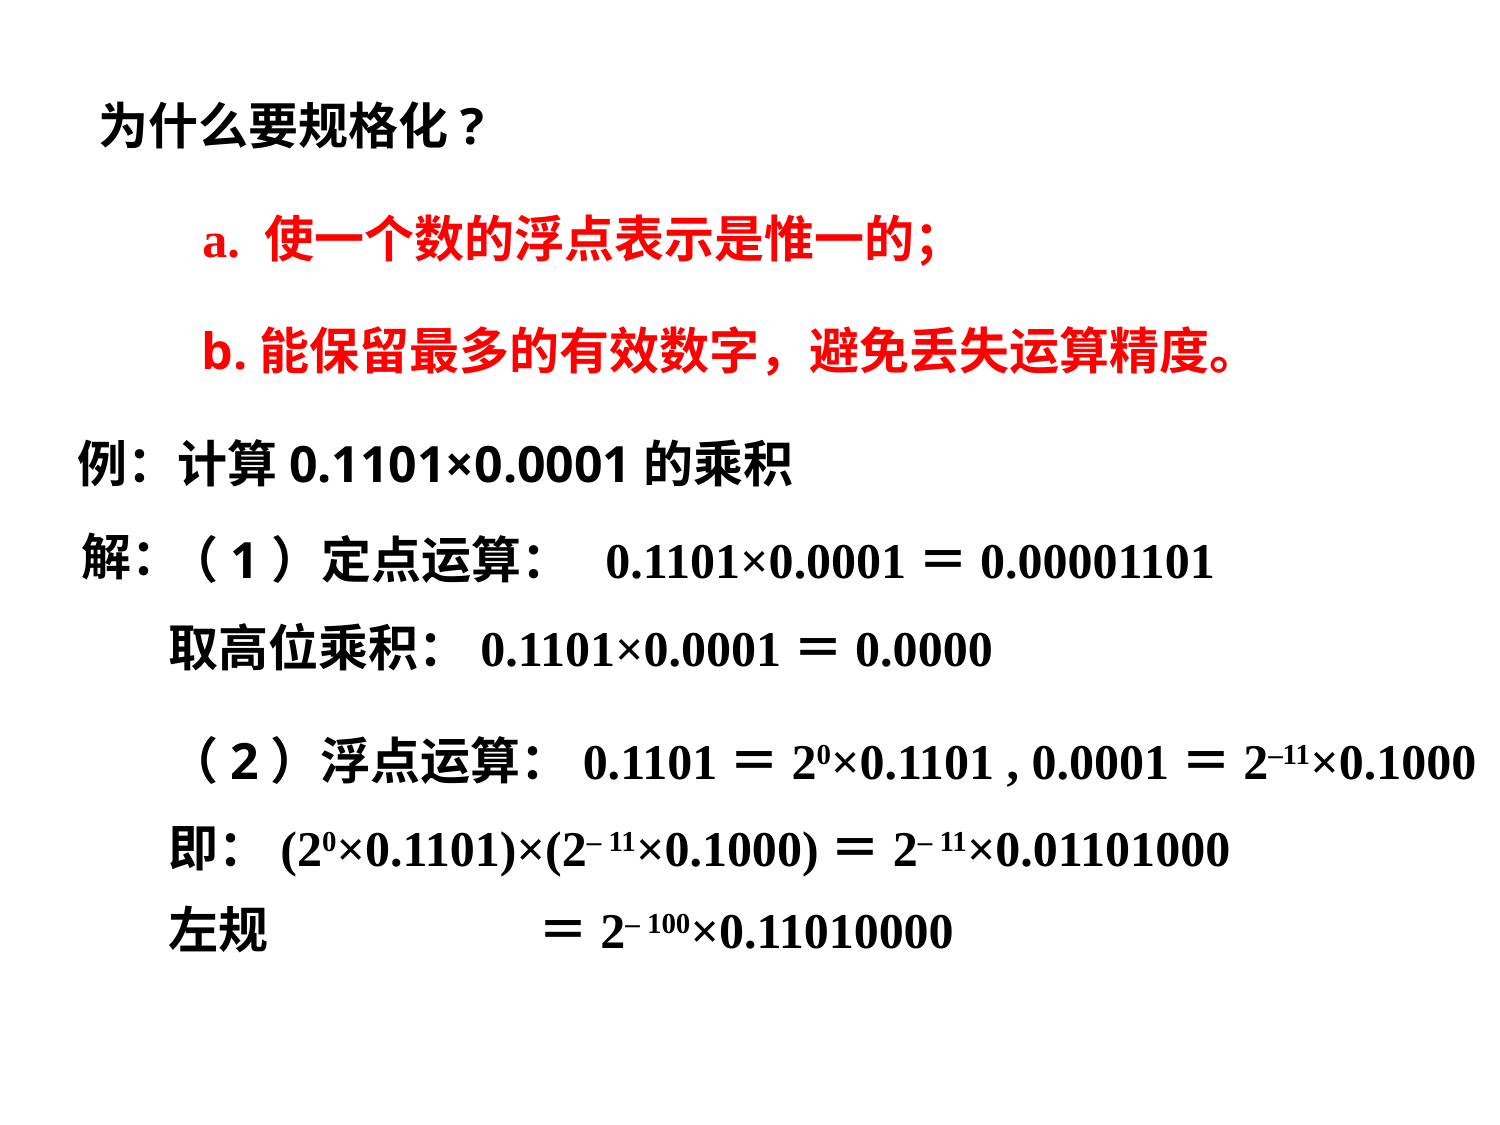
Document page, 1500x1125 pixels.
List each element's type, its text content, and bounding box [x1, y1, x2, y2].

text_box 例：计算0.1101×0.0001的乘积 [62, 424, 1042, 500]
text_box a. 使一个数的浮点表示是惟一的； [187, 199, 975, 275]
text_box b.能保留最多的有效数字，避免丢失运算精度。 [186, 312, 1275, 388]
text_box 左规 ＝2– 100×0.11010000 [153, 896, 1500, 961]
text_box （2）浮点运算：0.1101＝20×0.1101 , 0.0001＝2–11×0.1000 [153, 721, 1500, 797]
text_box 取高位乘积：0.1101×0.0001＝0.0000 [153, 608, 1236, 684]
text_box （1）定点运算： 0.1101×0.0001＝0.00001101 [153, 521, 1331, 596]
text_box 解： [66, 517, 197, 593]
text_box 为什么要规格化? [83, 87, 499, 163]
text_box 即：(20×0.1101)×(2– 11×0.1000)＝2– 11×0.01101000 [153, 809, 1438, 884]
